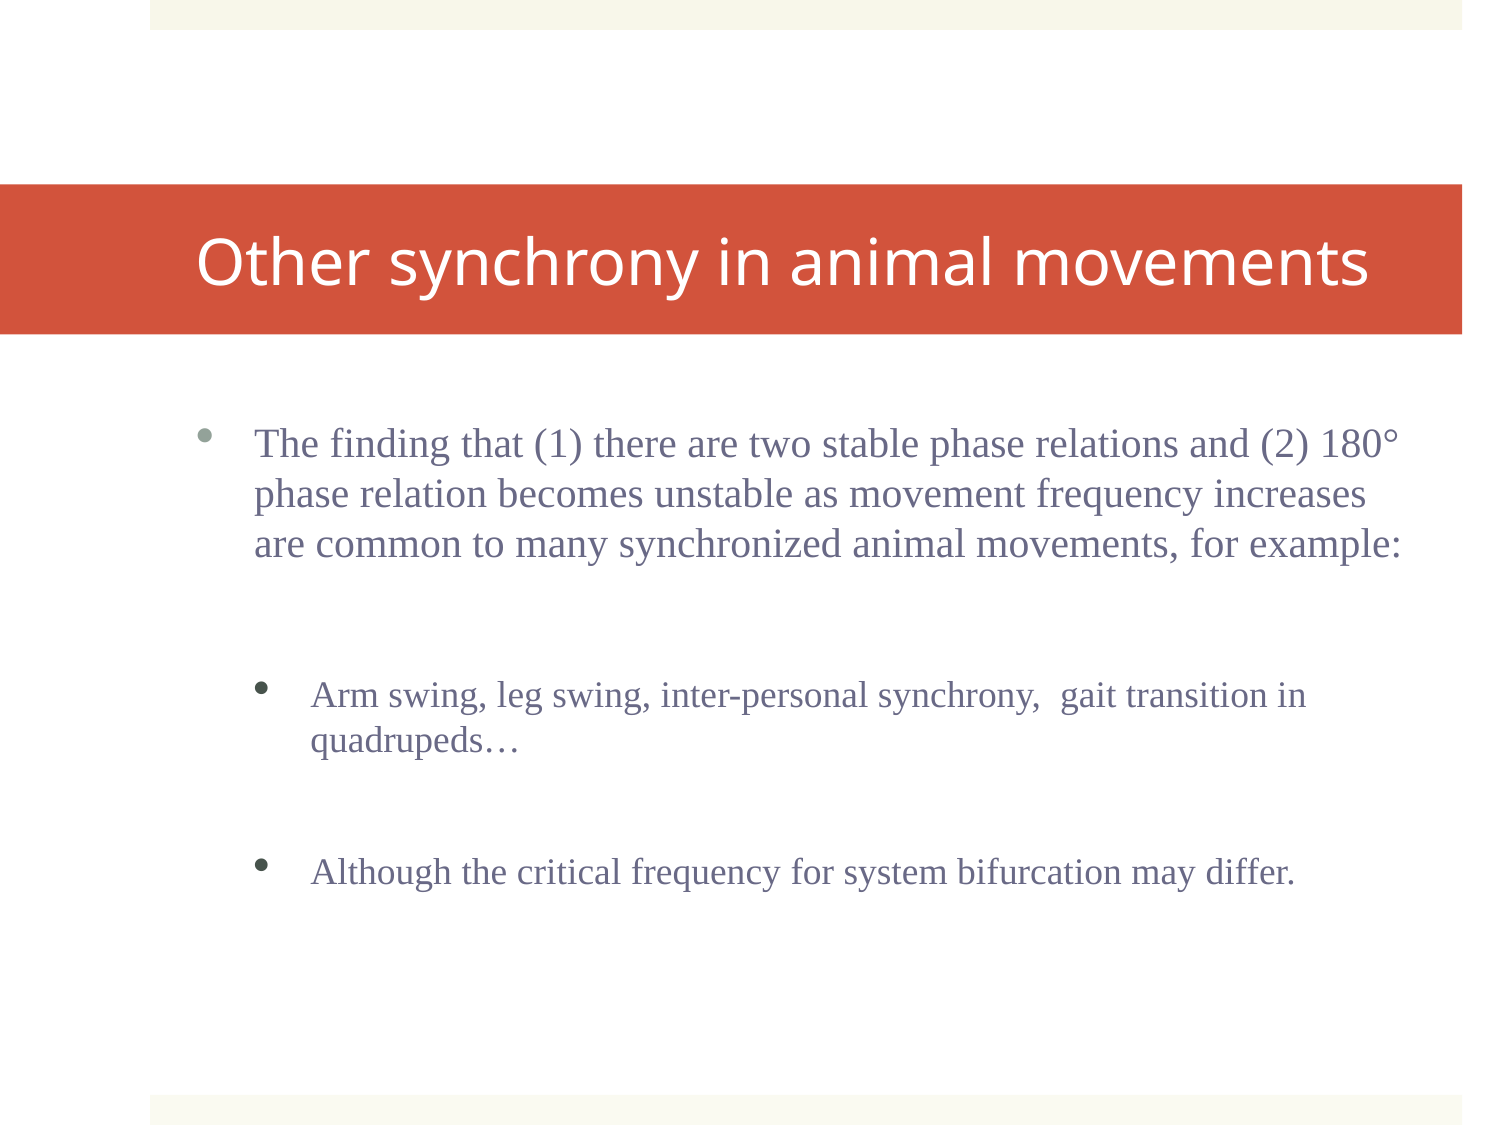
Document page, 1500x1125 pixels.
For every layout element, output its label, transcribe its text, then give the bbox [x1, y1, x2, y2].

list The finding that (1) there are two stable phase relations and (2) 180° phase relation becomes unstable as movement frequency increases are common to many synchronized animal movements, for example: Arm swing, leg swing, inter-personal synchrony, gait transition in quadrupeds… Although the critical frequency for system bifurcation may differ. [182, 408, 1432, 1011]
title Other synchrony in animal movements [0, 184, 1463, 335]
